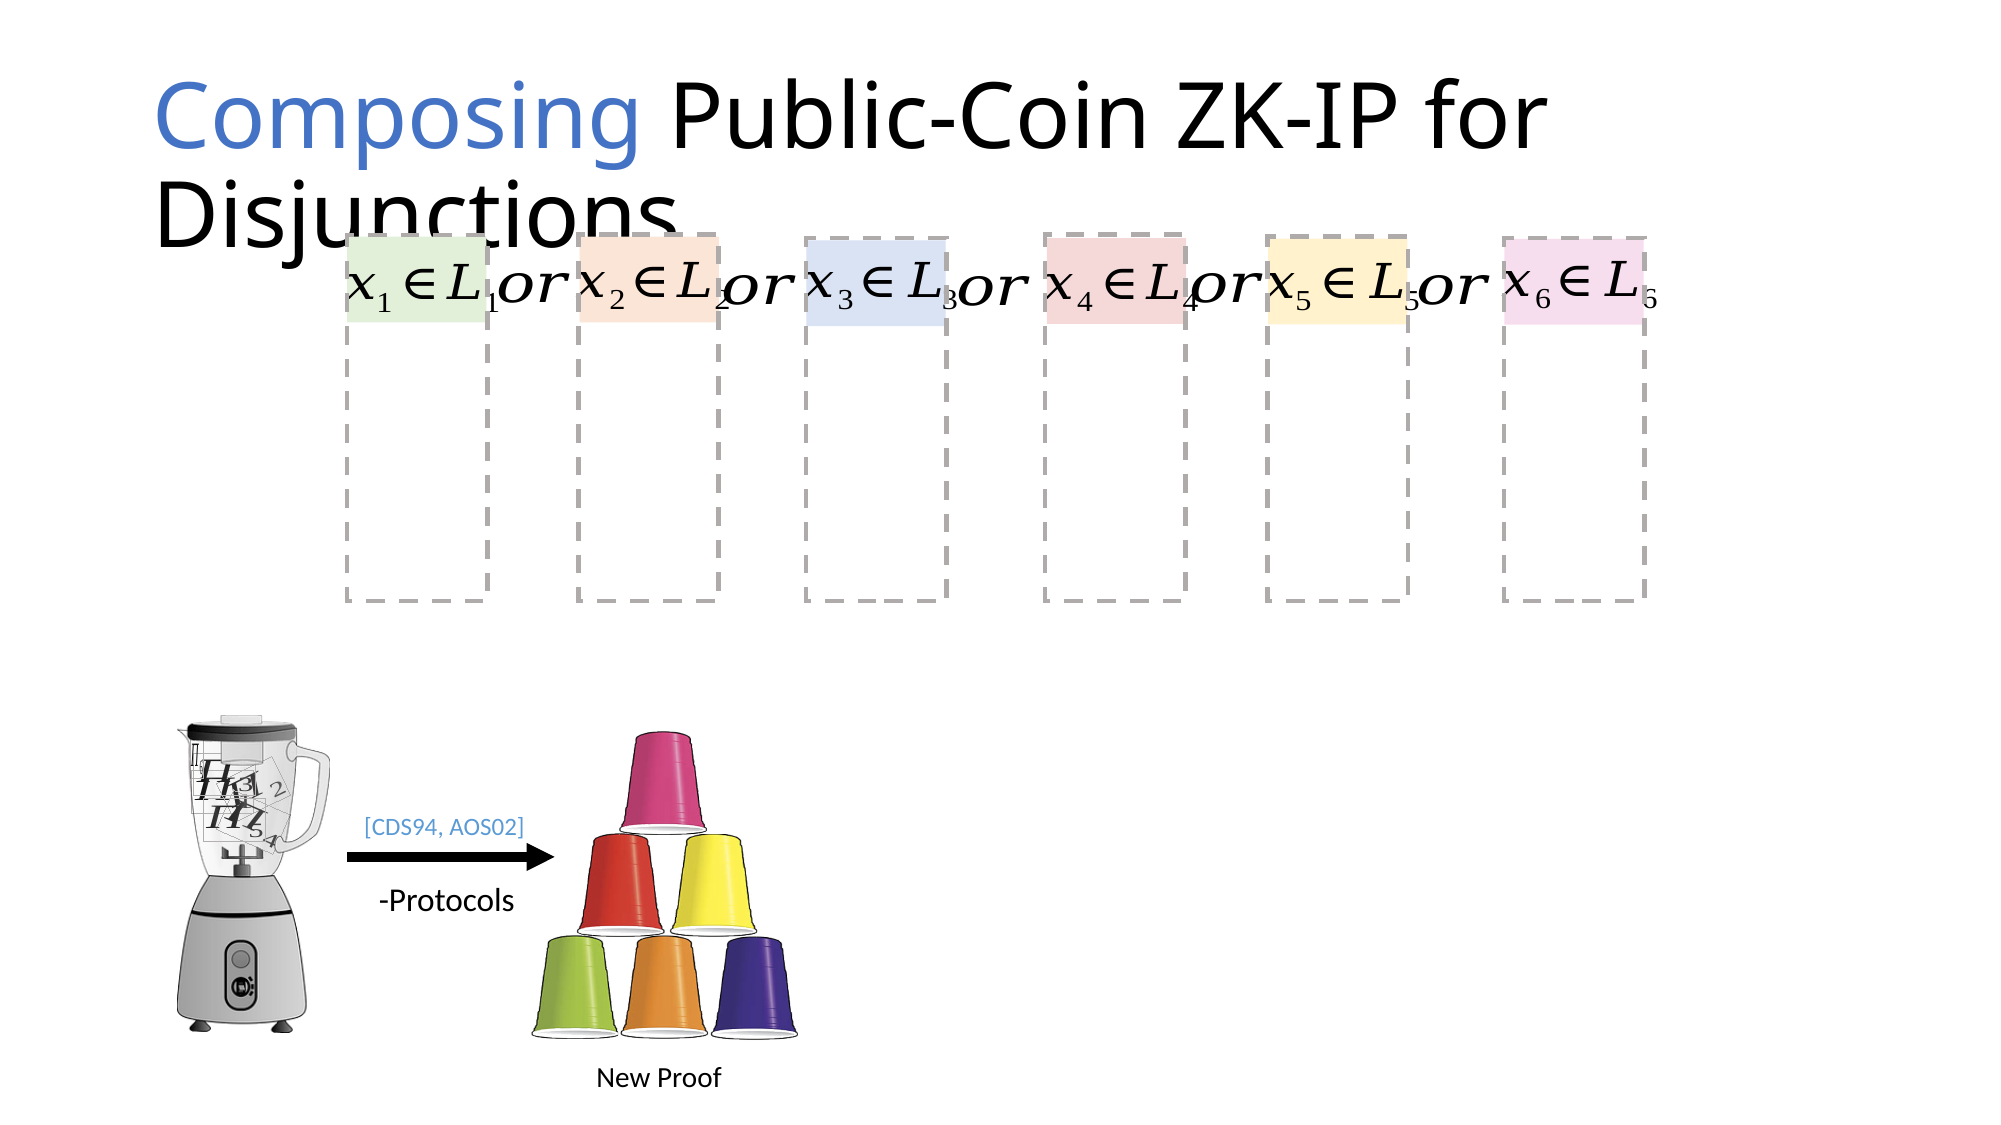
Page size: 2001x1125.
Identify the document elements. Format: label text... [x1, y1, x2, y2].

text_box [1044, 234, 1186, 602]
title Composing Public-Coin ZK-IP for Disjunctions [137, 59, 1863, 278]
text_box [1503, 237, 1645, 602]
text_box [CDS94, AOS02] [349, 803, 541, 848]
text_box [577, 234, 720, 602]
text_box New Proof [581, 1050, 737, 1101]
picture [522, 714, 798, 1049]
picture [177, 715, 330, 1033]
text_box [1267, 235, 1409, 602]
text_box [346, 234, 489, 602]
text_box [805, 237, 947, 602]
